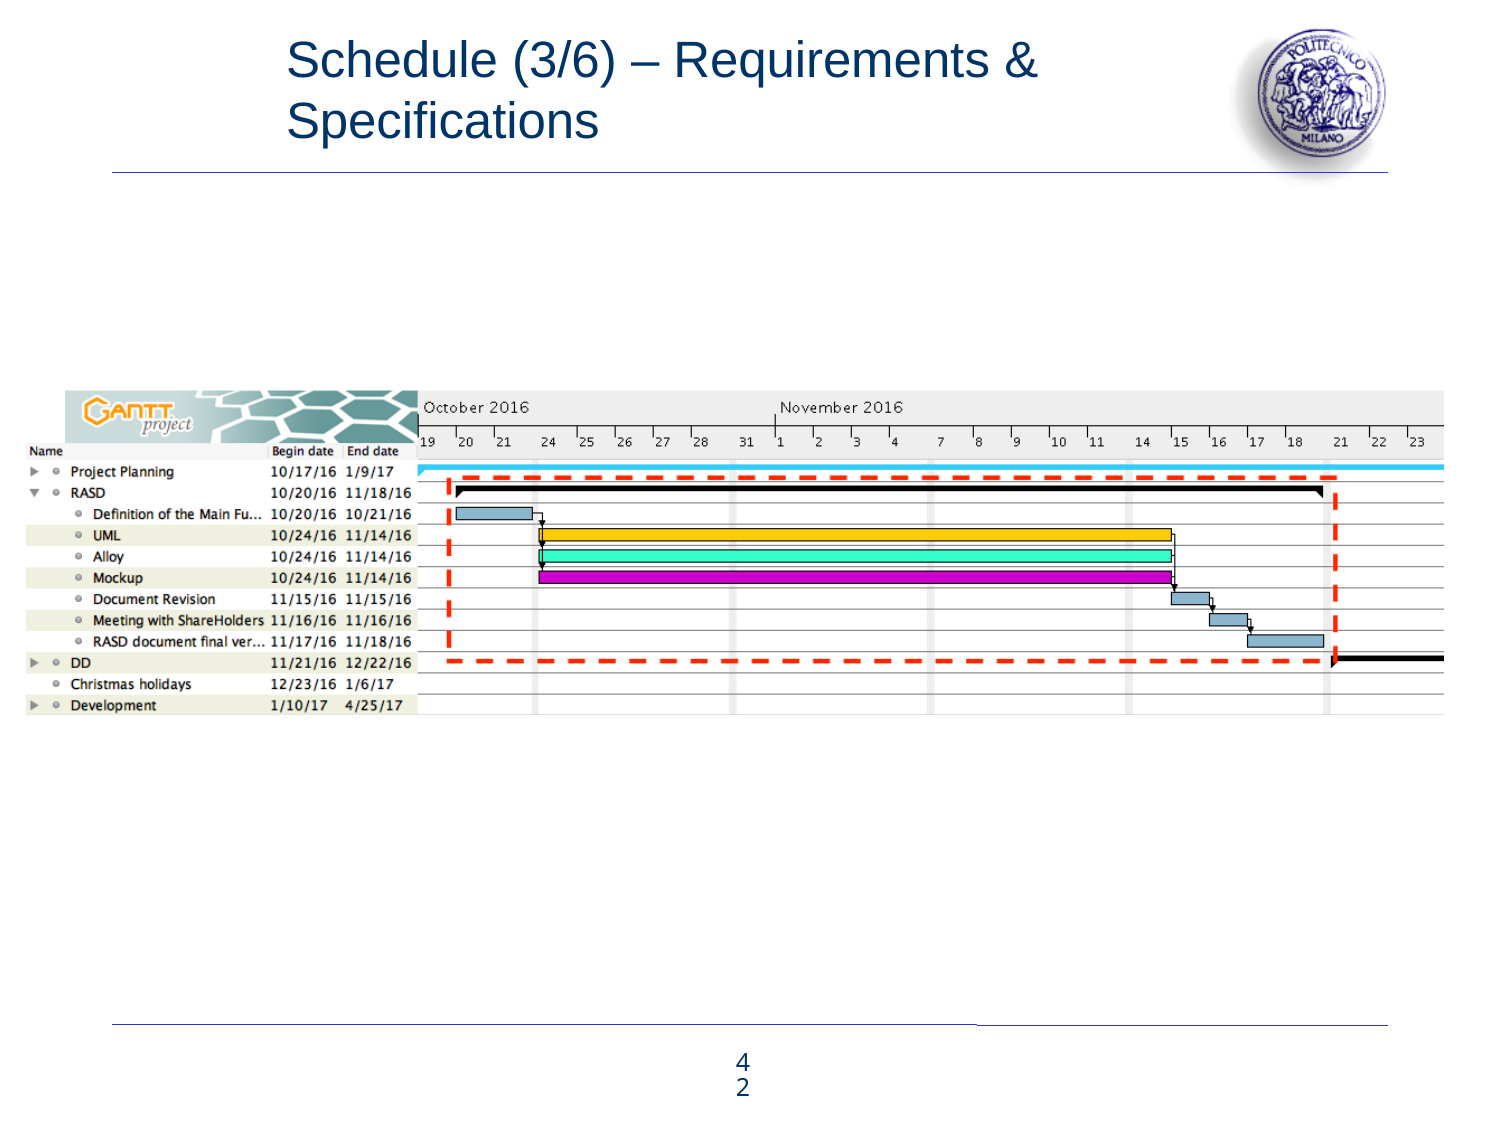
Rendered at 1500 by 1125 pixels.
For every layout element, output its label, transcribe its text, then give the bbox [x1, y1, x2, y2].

picture [1228, 16, 1416, 186]
slide_number 42 [727, 1039, 773, 1085]
title Schedule (3/6) – Requirements & Specifications [278, 18, 1211, 157]
picture [26, 337, 1444, 716]
